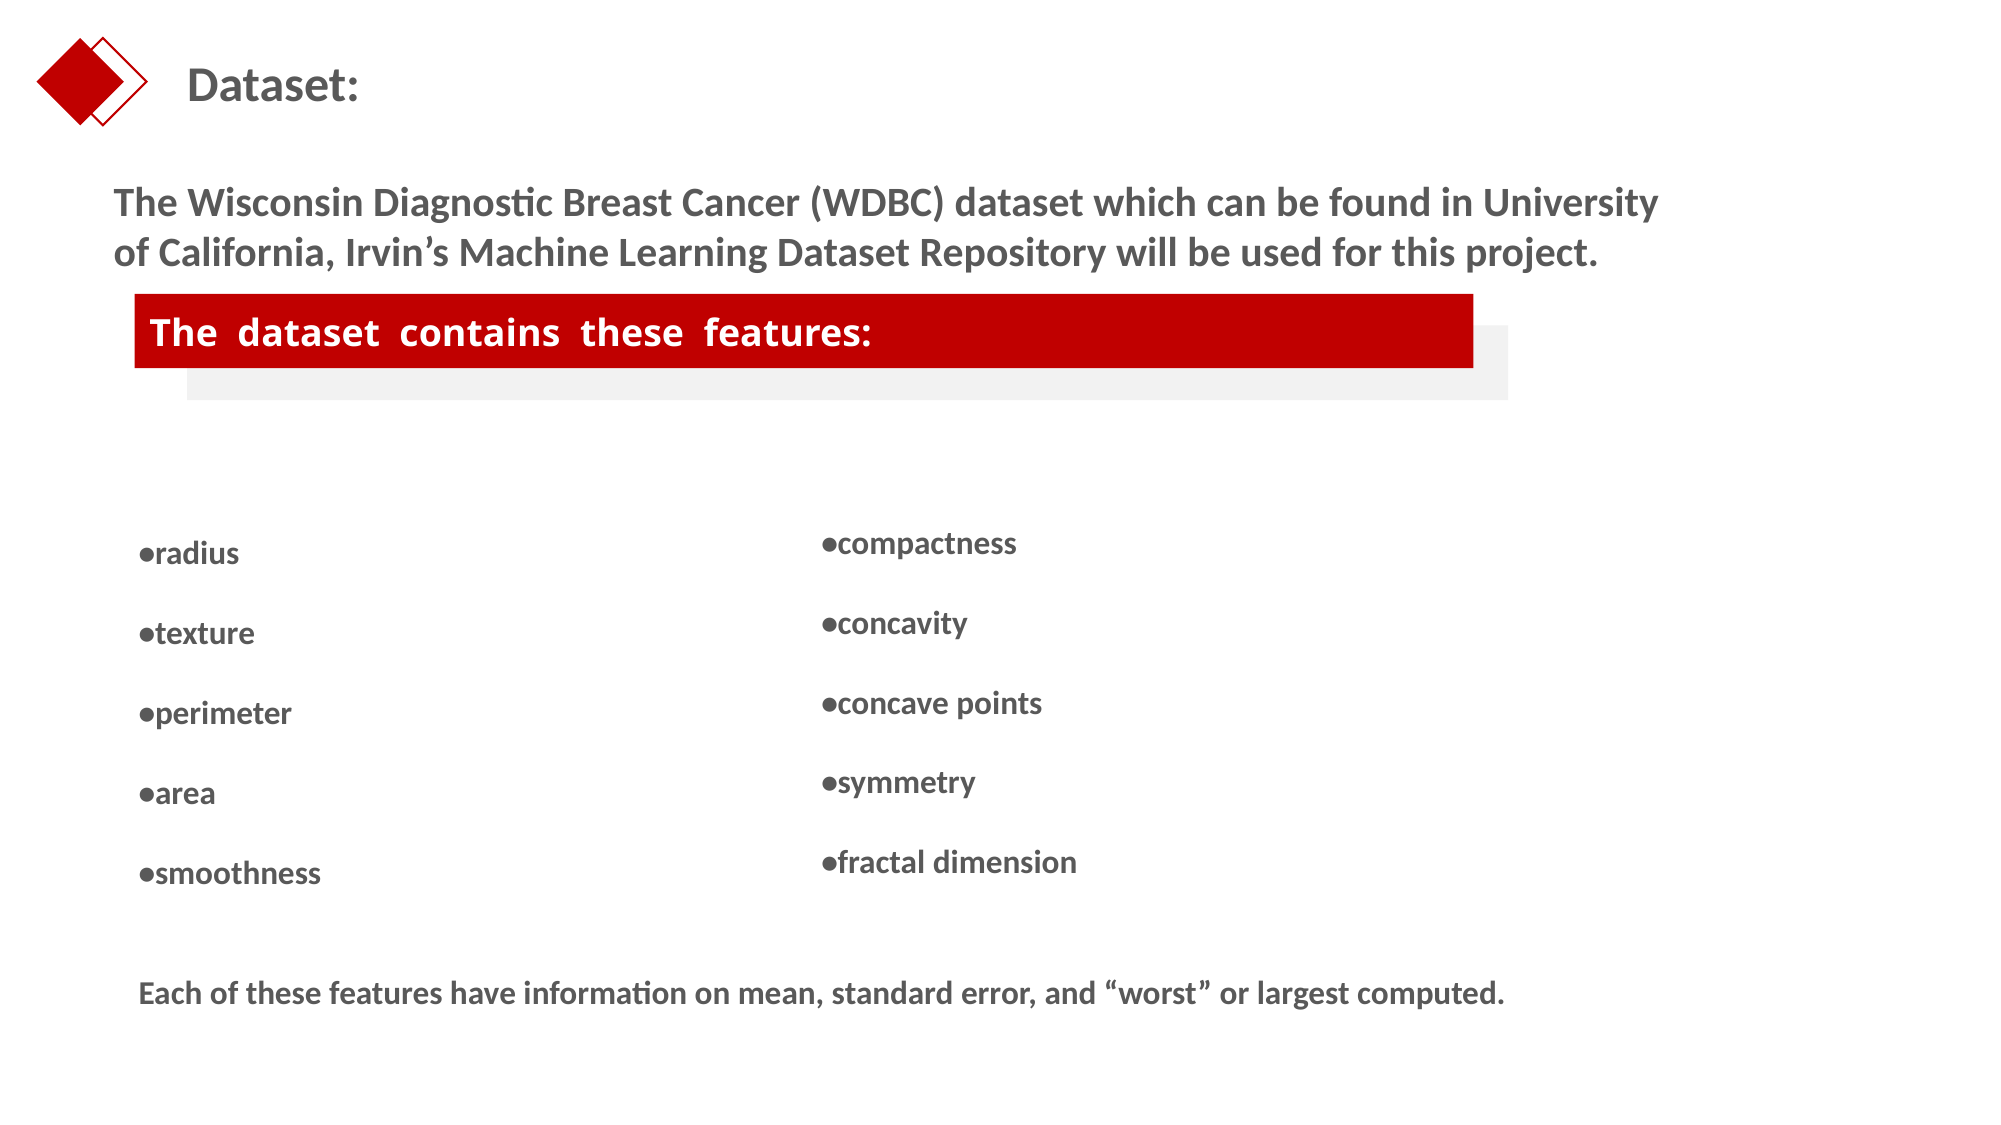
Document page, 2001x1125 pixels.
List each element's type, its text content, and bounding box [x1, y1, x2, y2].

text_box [134, 293, 1509, 400]
text_box •radius •texture •perimeter •area •smoothness Each of these features have information on mean, standard error, and “worst” or largest computed. [123, 524, 1736, 1019]
text_box Dataset: [171, 47, 1474, 116]
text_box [36, 37, 147, 126]
text_box •compactness •concavity •concave points •symmetry •fractal dimension [806, 513, 2000, 968]
text_box The Wisconsin Diagnostic Breast Cancer (WDBC) dataset which can be found in University of California, Irvin’s Machine Learning Dataset Repository will be used for this project. [98, 167, 1712, 283]
